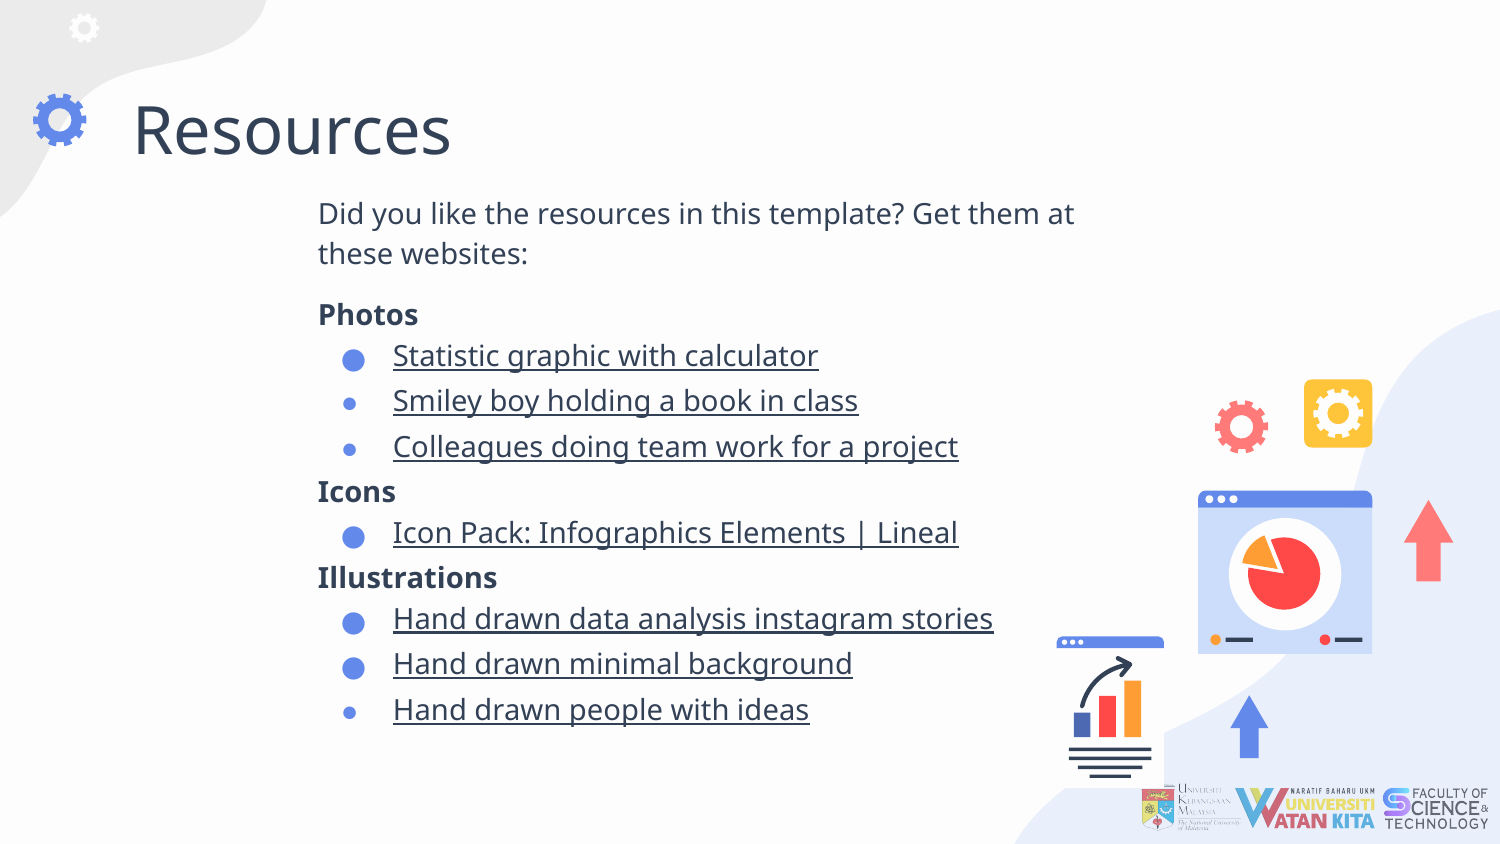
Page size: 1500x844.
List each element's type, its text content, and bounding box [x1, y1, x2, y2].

title Resources [116, 72, 1383, 167]
table_cell Basic skills, occasional struggles [1129, 773, 1500, 844]
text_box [1056, 379, 1373, 789]
subtitle Did you like the resources in this template? Get them at these websites: Photos Statistic graphic with calculator Smiley boy holding a book in class Colleagues doing team work for a project Icons Icon Pack: Infographics Elements | Lineal Illustrations Hand drawn data analysis instagram stories Hand drawn minimal background Hand drawn people with ideas [302, 174, 1124, 706]
